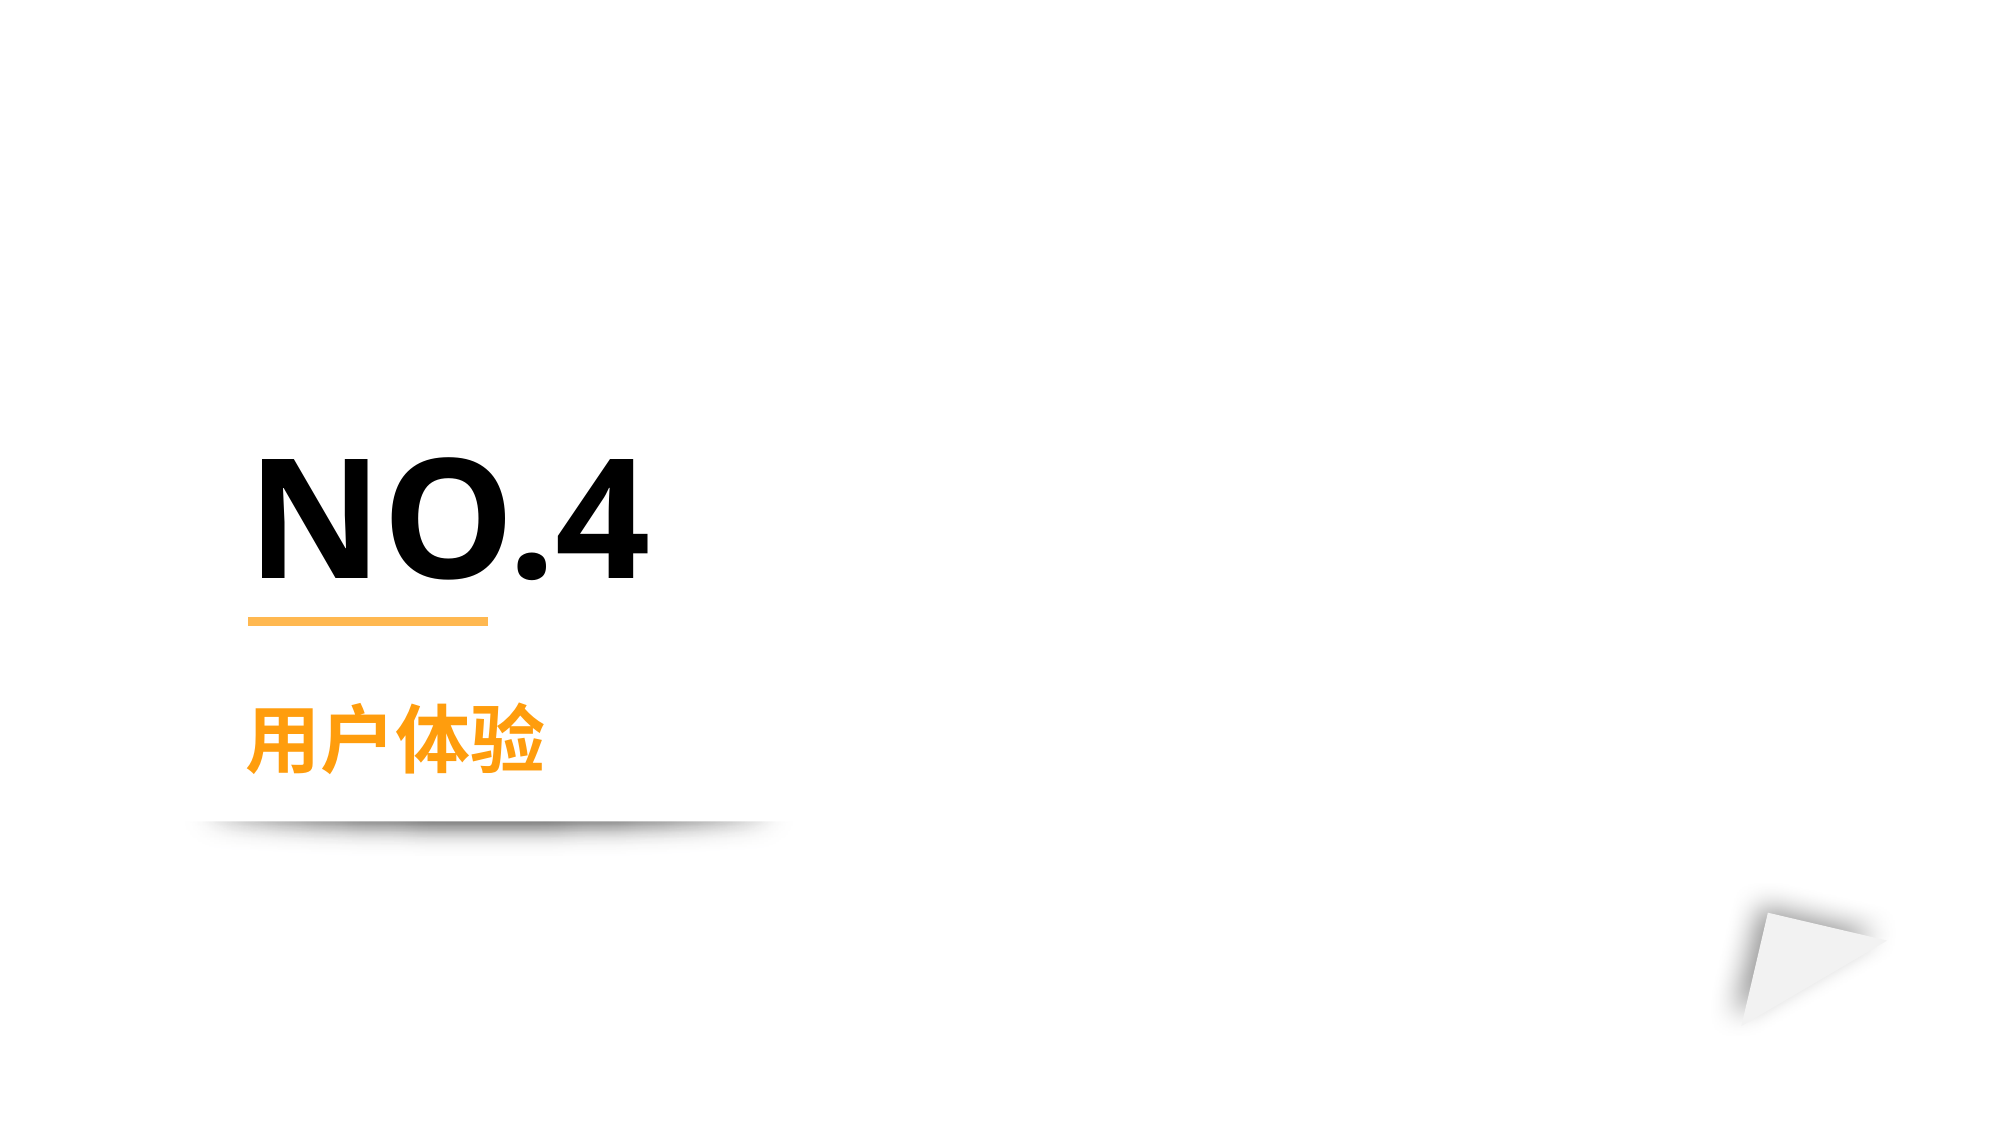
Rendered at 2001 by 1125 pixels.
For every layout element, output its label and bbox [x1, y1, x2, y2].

text_box [112, 90, 1888, 1042]
picture [53, 768, 924, 857]
